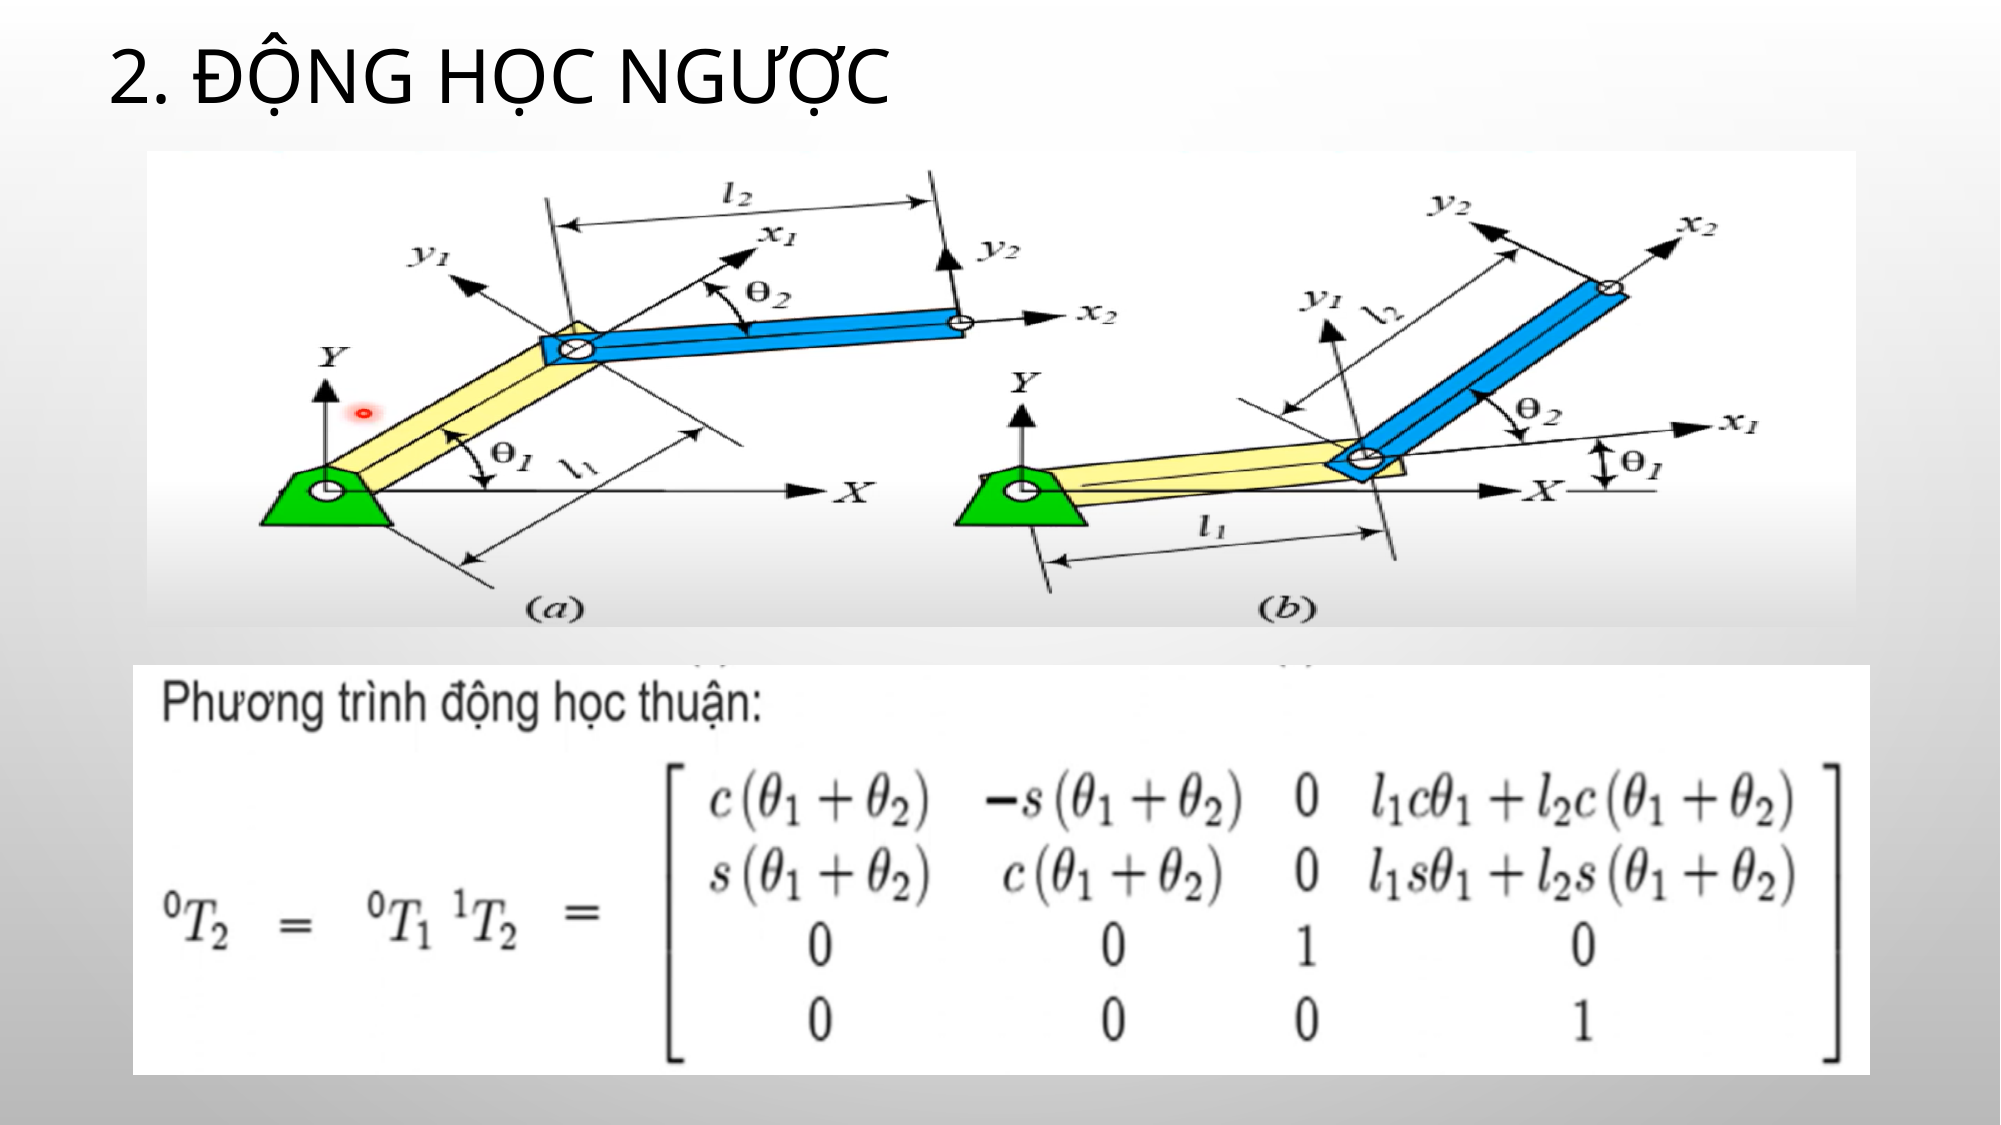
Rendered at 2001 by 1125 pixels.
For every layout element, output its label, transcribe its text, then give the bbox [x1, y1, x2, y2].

picture [0, 0, 2000, 1125]
title 2. Động học ngược [0, 29, 1120, 130]
